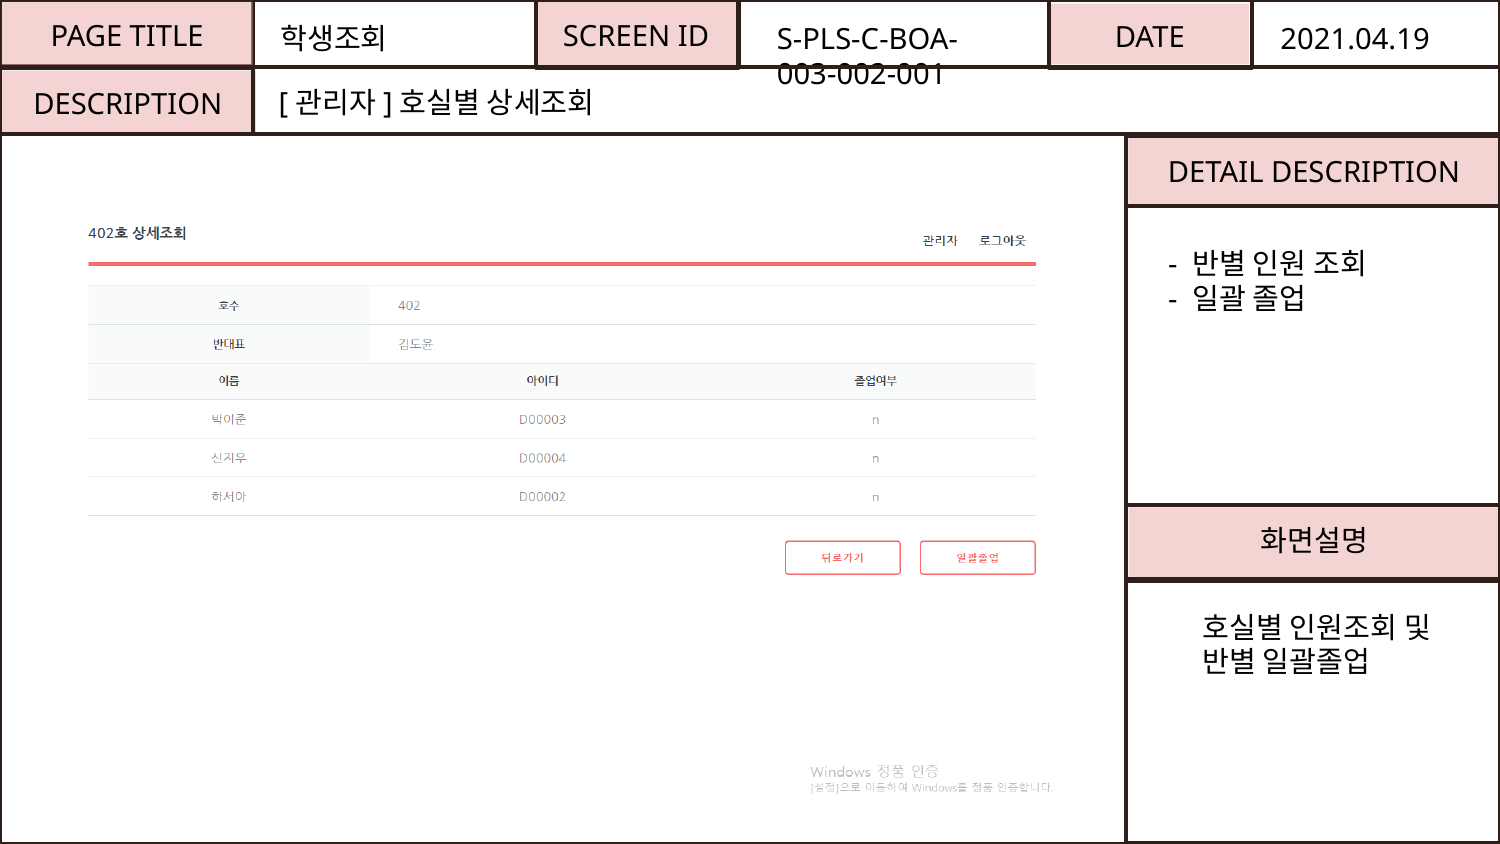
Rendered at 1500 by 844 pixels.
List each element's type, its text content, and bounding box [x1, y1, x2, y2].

text_box [1048, 0, 1252, 68]
text_box [535, 0, 739, 68]
text_box [0, 67, 1500, 135]
text_box [1126, 206, 1500, 505]
text_box [739, 0, 1048, 67]
text_box [1126, 505, 1500, 580]
text_box PAGE TITLE [1, 1, 253, 65]
text_box [253, 0, 535, 67]
picture [13, 148, 1111, 827]
text_box [1126, 581, 1500, 844]
text_box [0, 0, 253, 68]
text_box [1252, 0, 1500, 67]
text_box [0, 135, 1500, 844]
text_box [1126, 135, 1500, 206]
text_box 호실별 인원조회 및 반별 일괄졸업 [1169, 602, 1465, 685]
